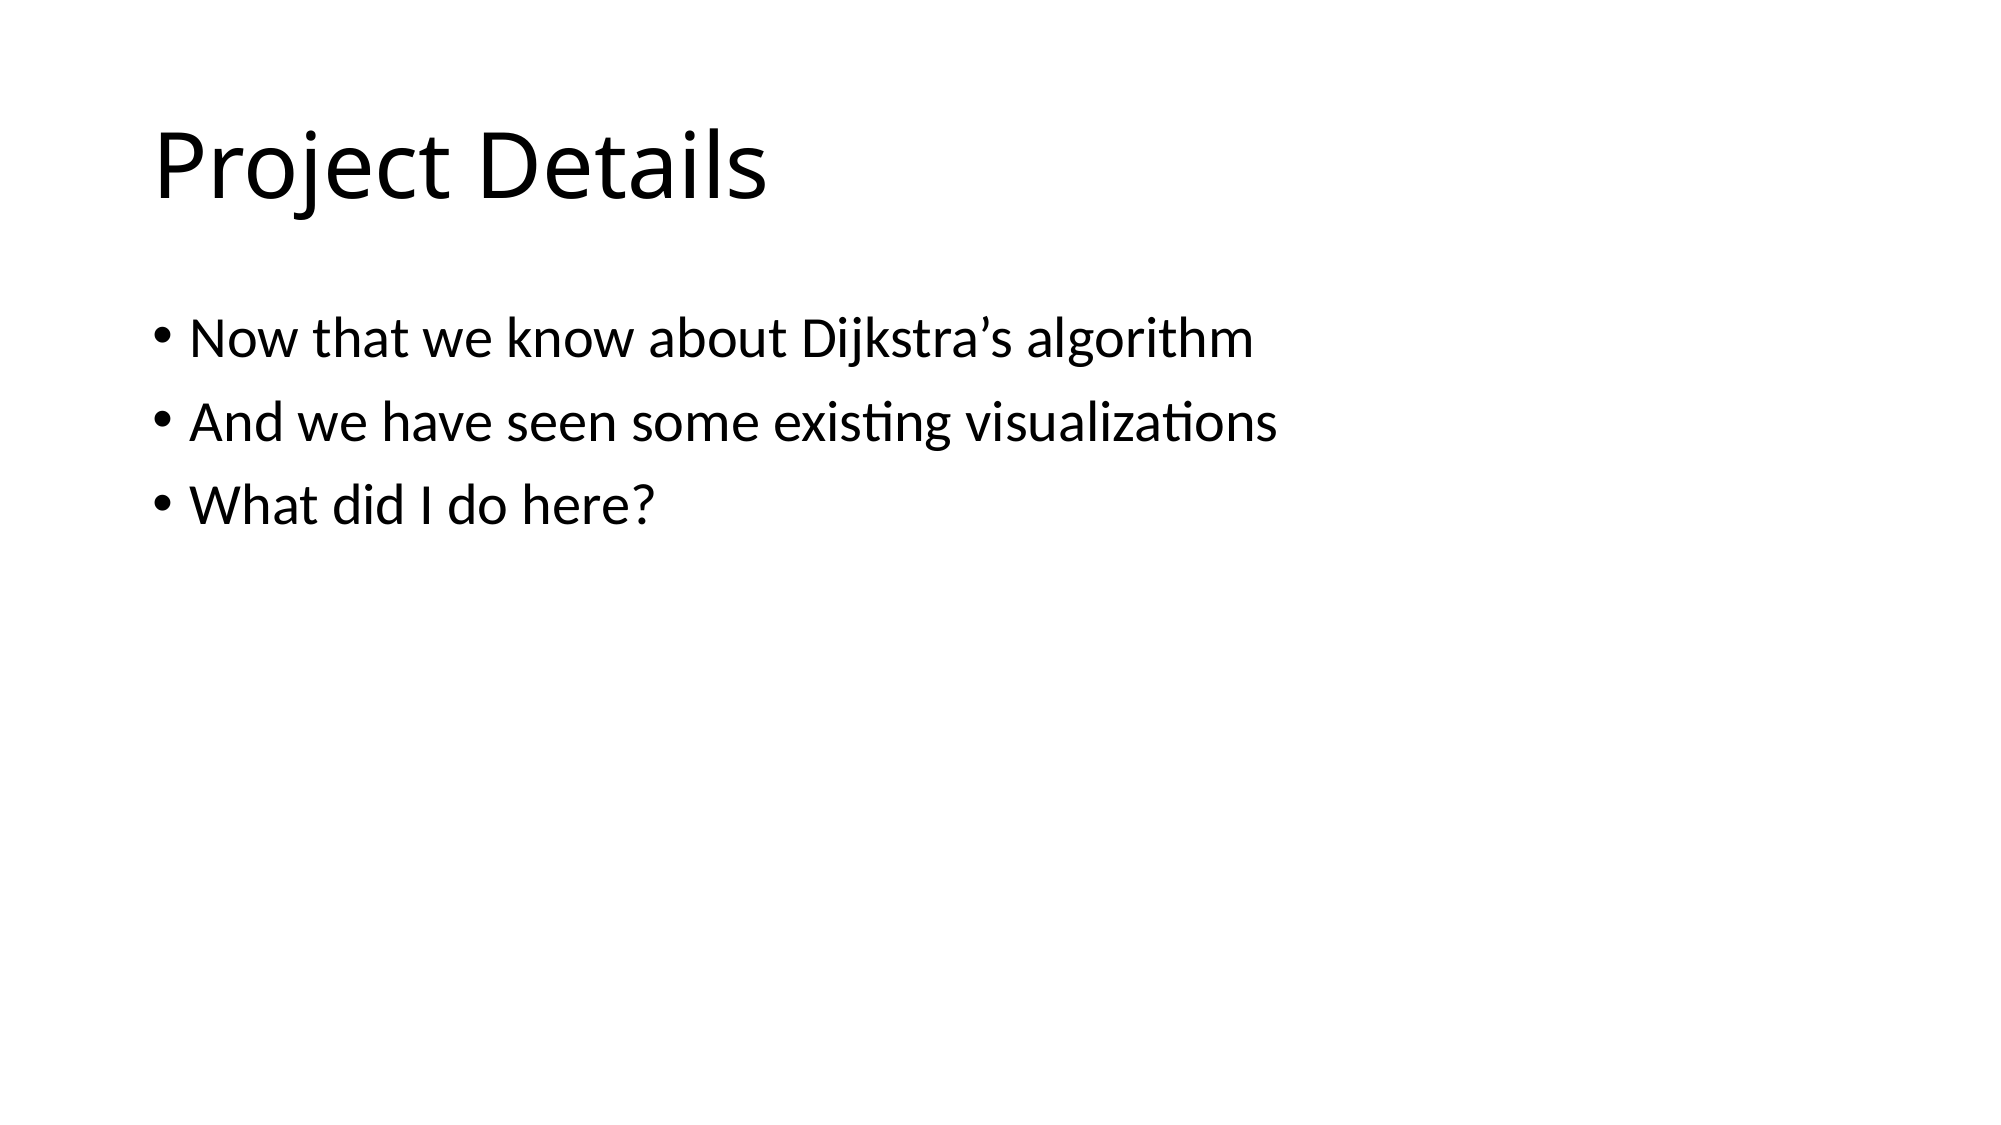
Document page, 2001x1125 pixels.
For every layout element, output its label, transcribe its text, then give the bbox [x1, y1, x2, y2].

list Now that we know about Dijkstra’s algorithm And we have seen some existing visualizations What did I do here? [137, 299, 1863, 1014]
title Project Details [137, 59, 1863, 278]
